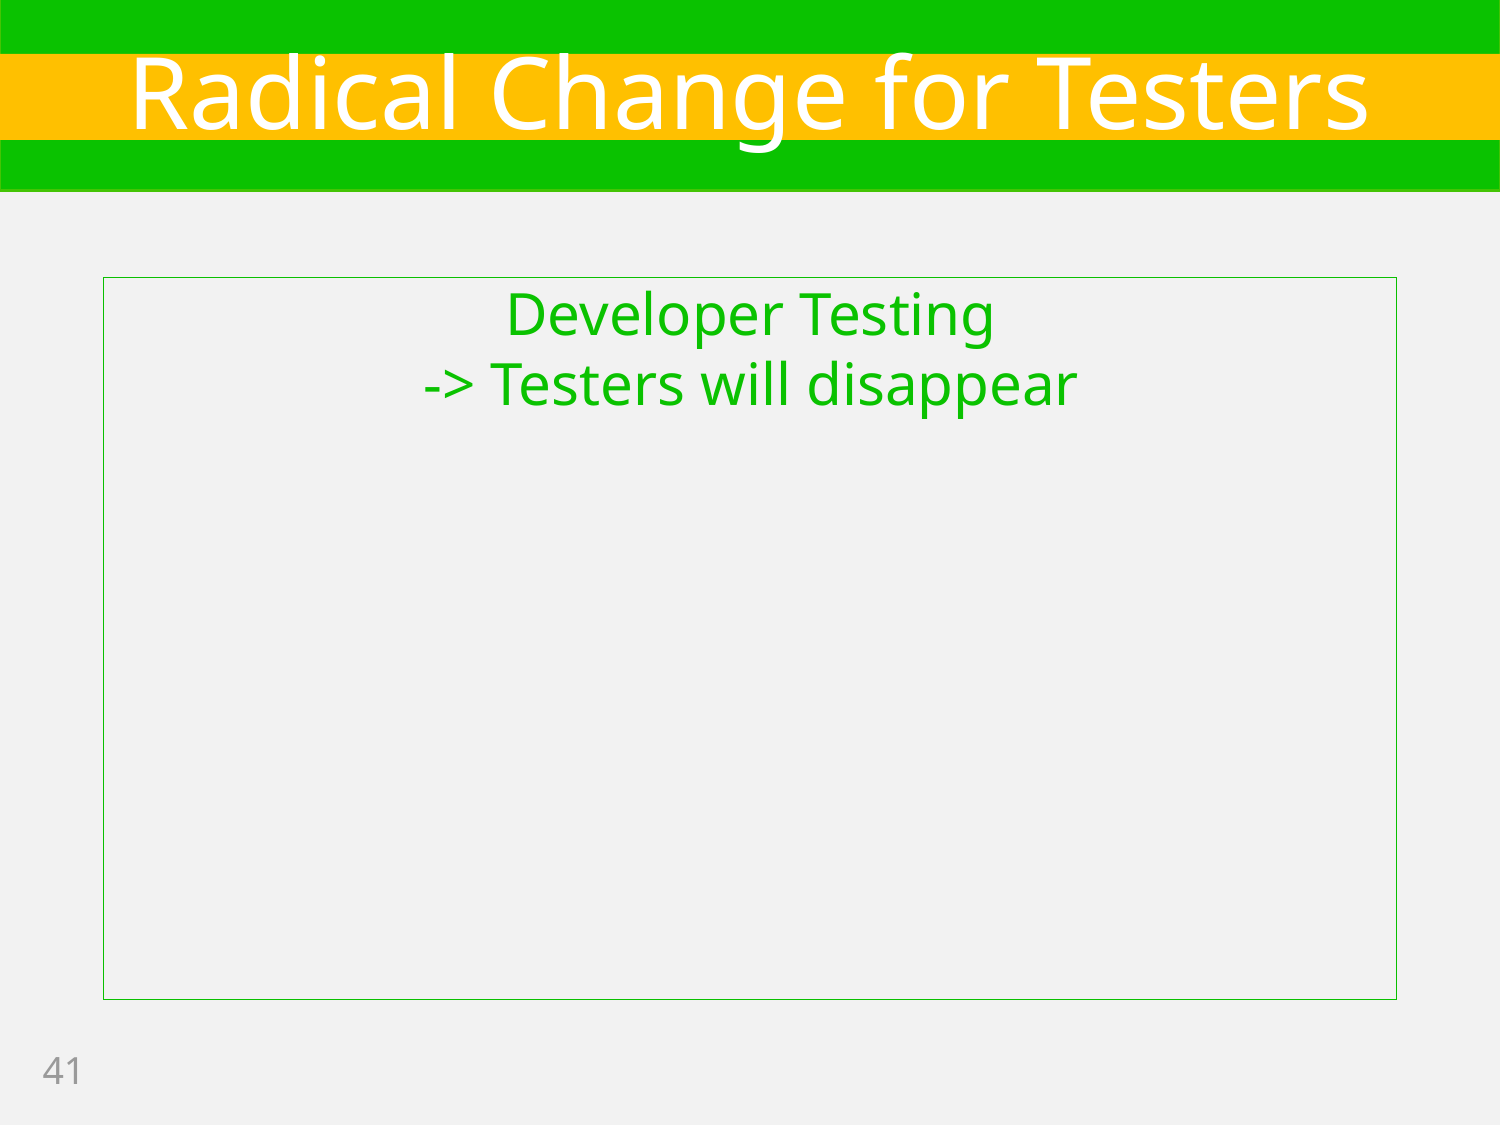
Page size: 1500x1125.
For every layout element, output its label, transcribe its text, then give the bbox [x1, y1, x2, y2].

title Radical Change for Testers [0, 53, 1500, 140]
slide_number 41 [27, 1042, 146, 1102]
list Developer Testing -> Testers will disappear [103, 277, 1397, 1000]
